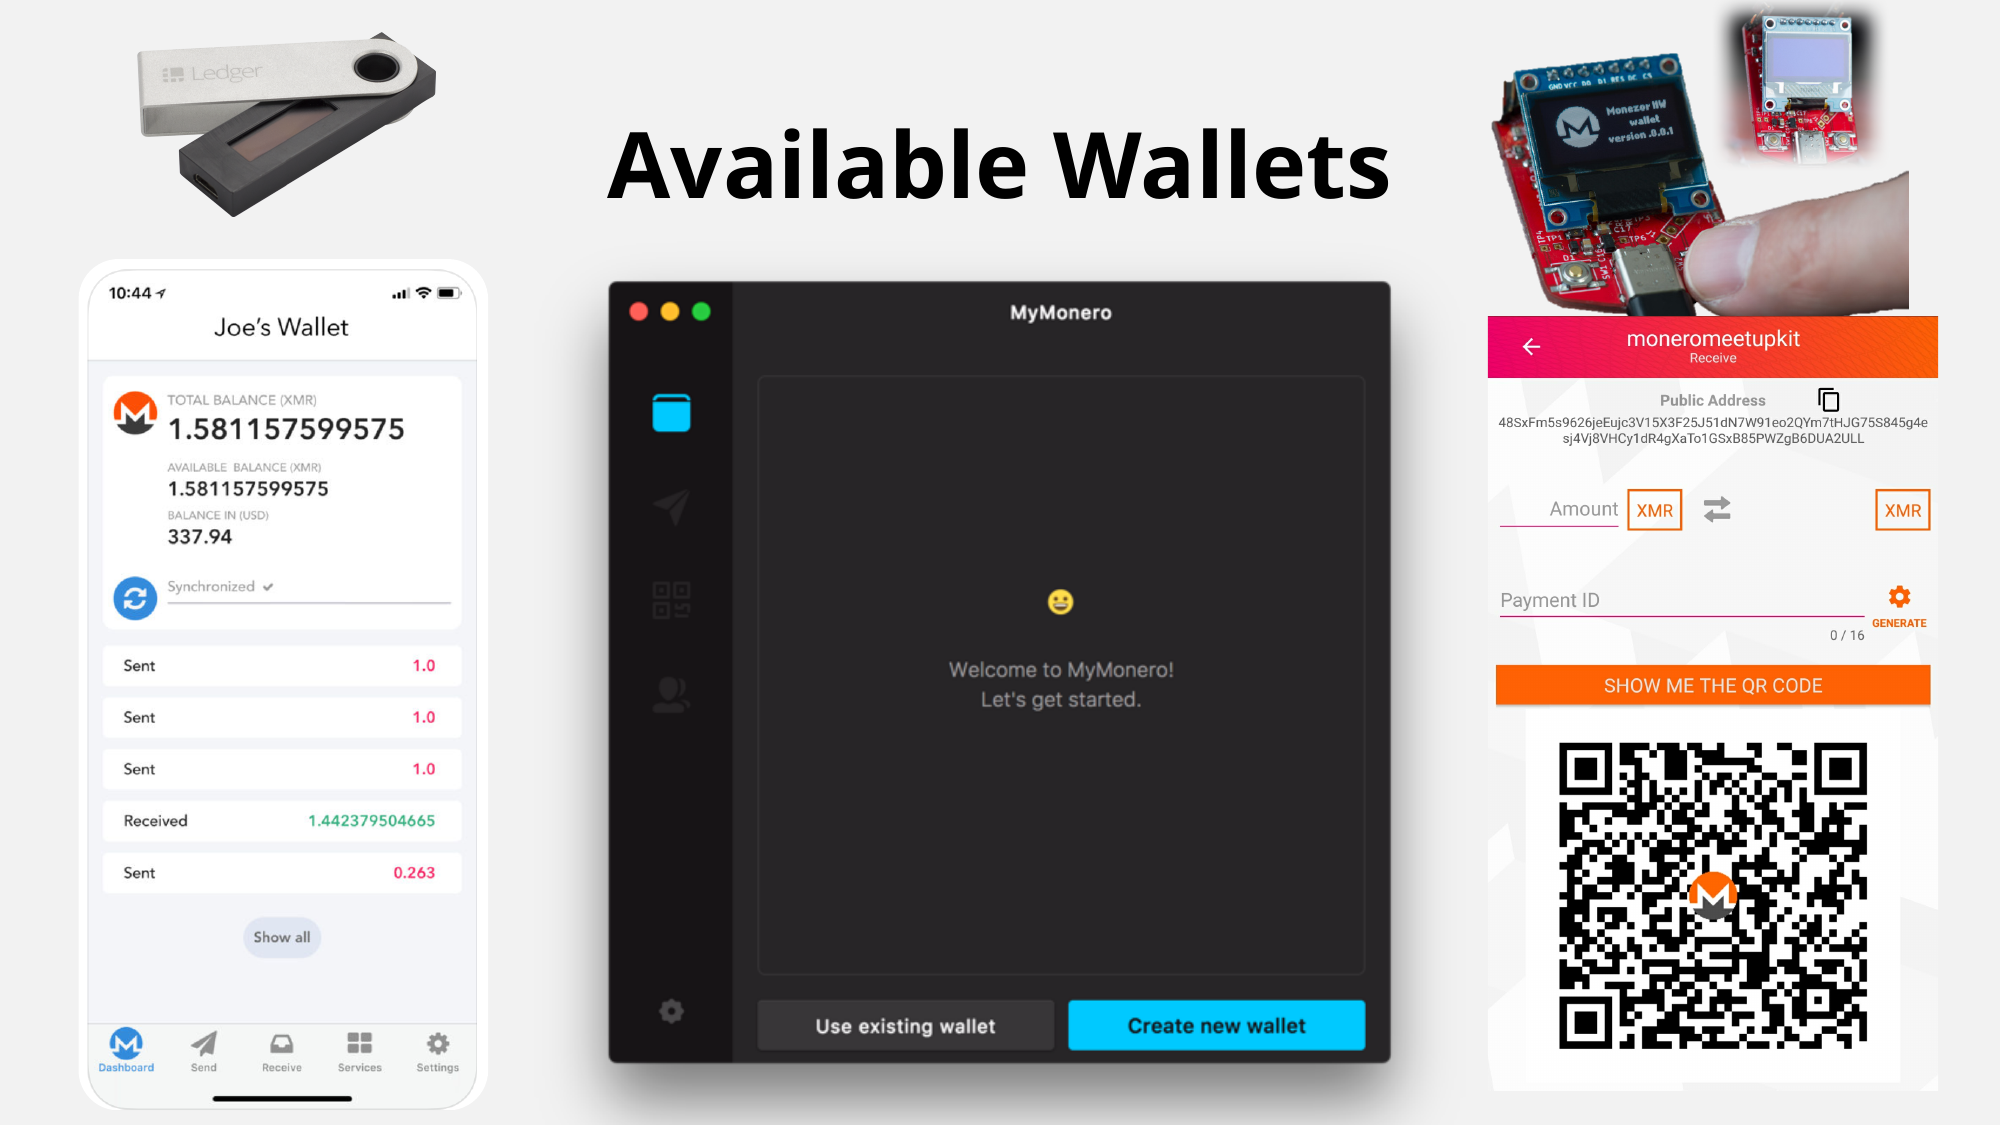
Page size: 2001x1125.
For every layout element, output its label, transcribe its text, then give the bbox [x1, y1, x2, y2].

picture [1487, 316, 1939, 1091]
picture [78, 258, 489, 1111]
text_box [1396, 0, 1909, 343]
title Available Wallets [137, 59, 1396, 278]
picture [534, 241, 1466, 1125]
picture [137, 32, 436, 217]
